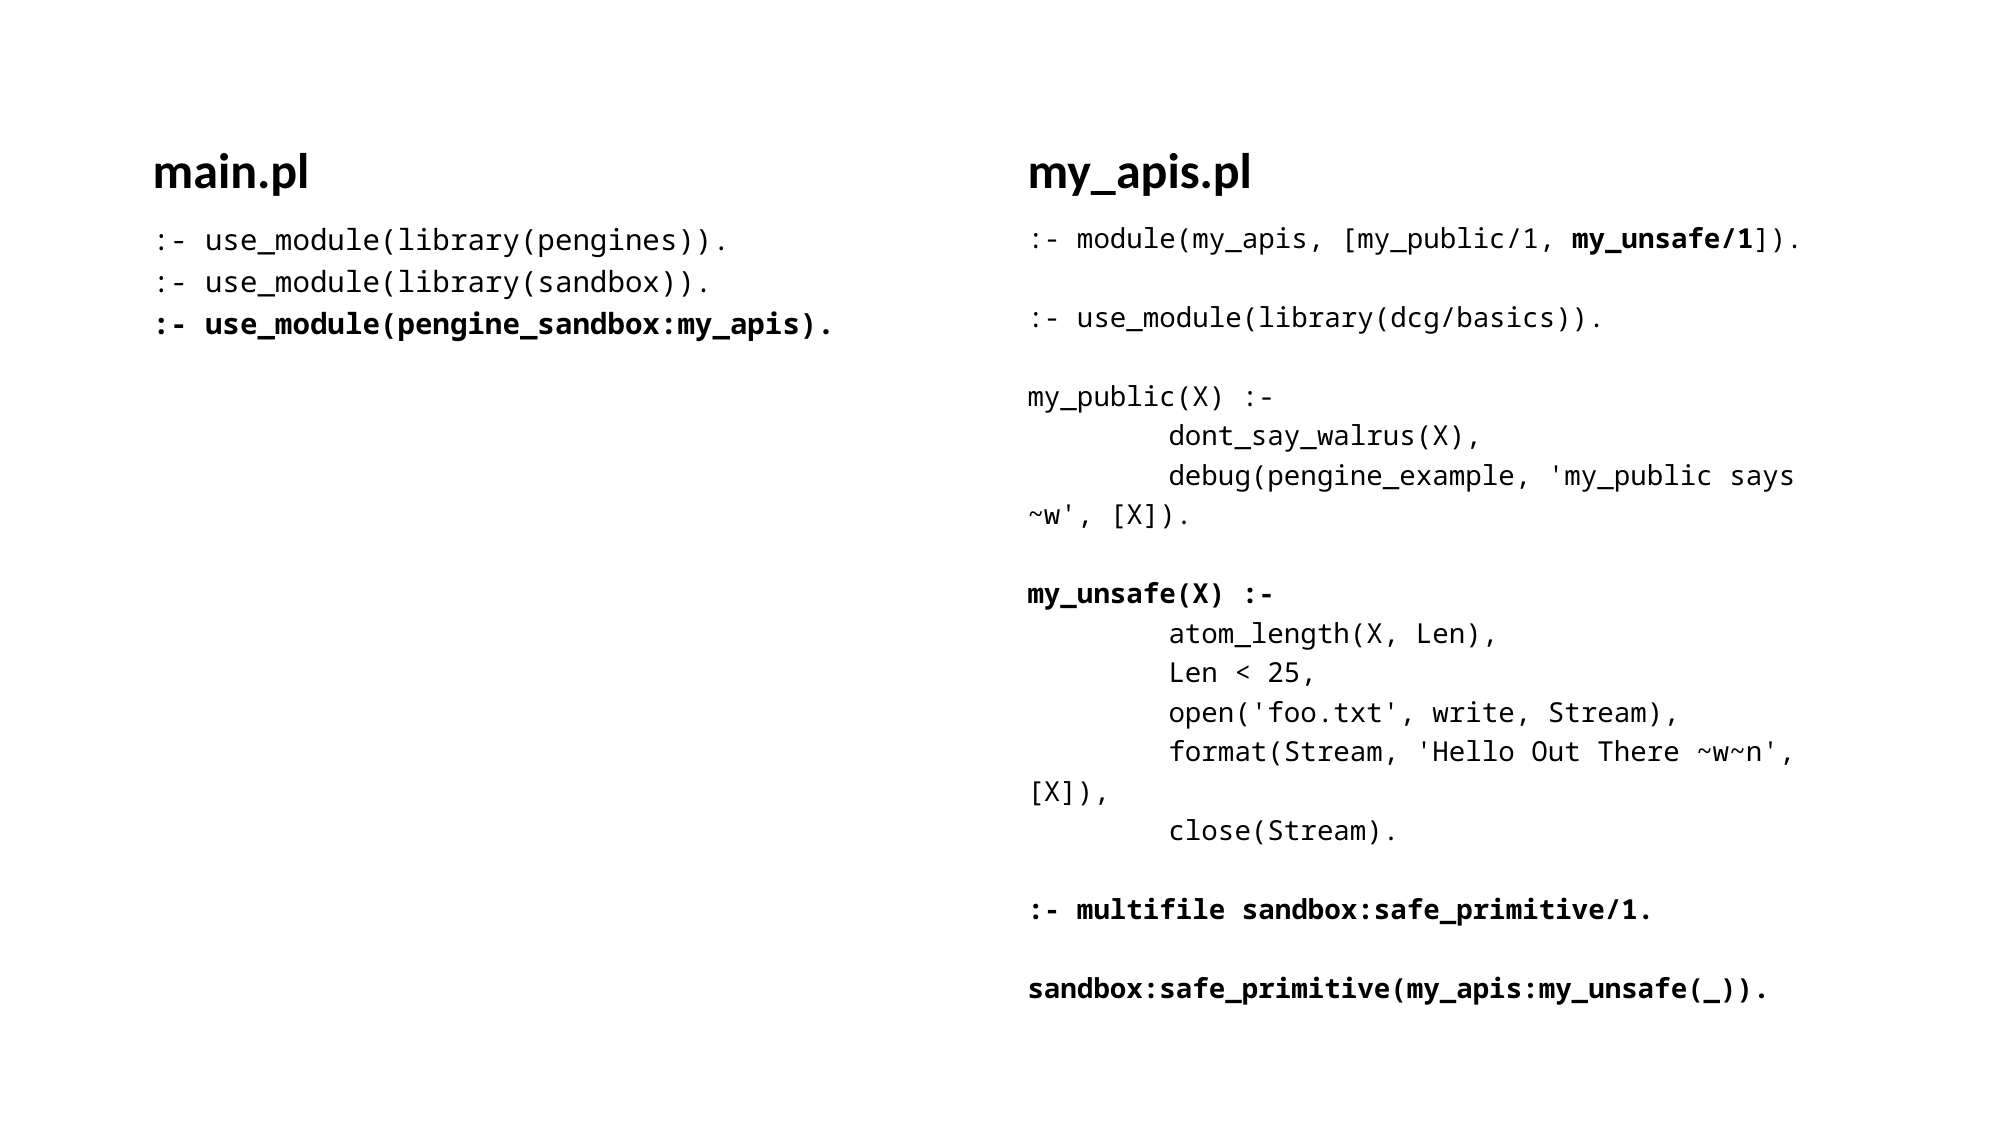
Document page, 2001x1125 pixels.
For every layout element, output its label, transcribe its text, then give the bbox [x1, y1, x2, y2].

list :- module(my_apis, [my_public/1, my_unsafe/1]). :- use_module(library(dcg/basics)). my_public(X) :- dont_say_walrus(X), debug(pengine_example, 'my_public says ~w', [X]). my_unsafe(X) :- atom_length(X, Len), Len < 25, open('foo.txt', write, Stream), format(Stream, 'Hello Out There ~w~n', [X]), close(Stream). :- multifile sandbox:safe_primitive/1. sandbox:safe_primitive(my_apis:my_unsafe(_)). [1012, 206, 1863, 1016]
list :- use_module(library(pengines)). :- use_module(library(sandbox)). :- use_module(pengine_sandbox:my_apis). [137, 206, 984, 1016]
list main.pl [137, 71, 984, 206]
list my_apis.pl [1012, 71, 1863, 206]
